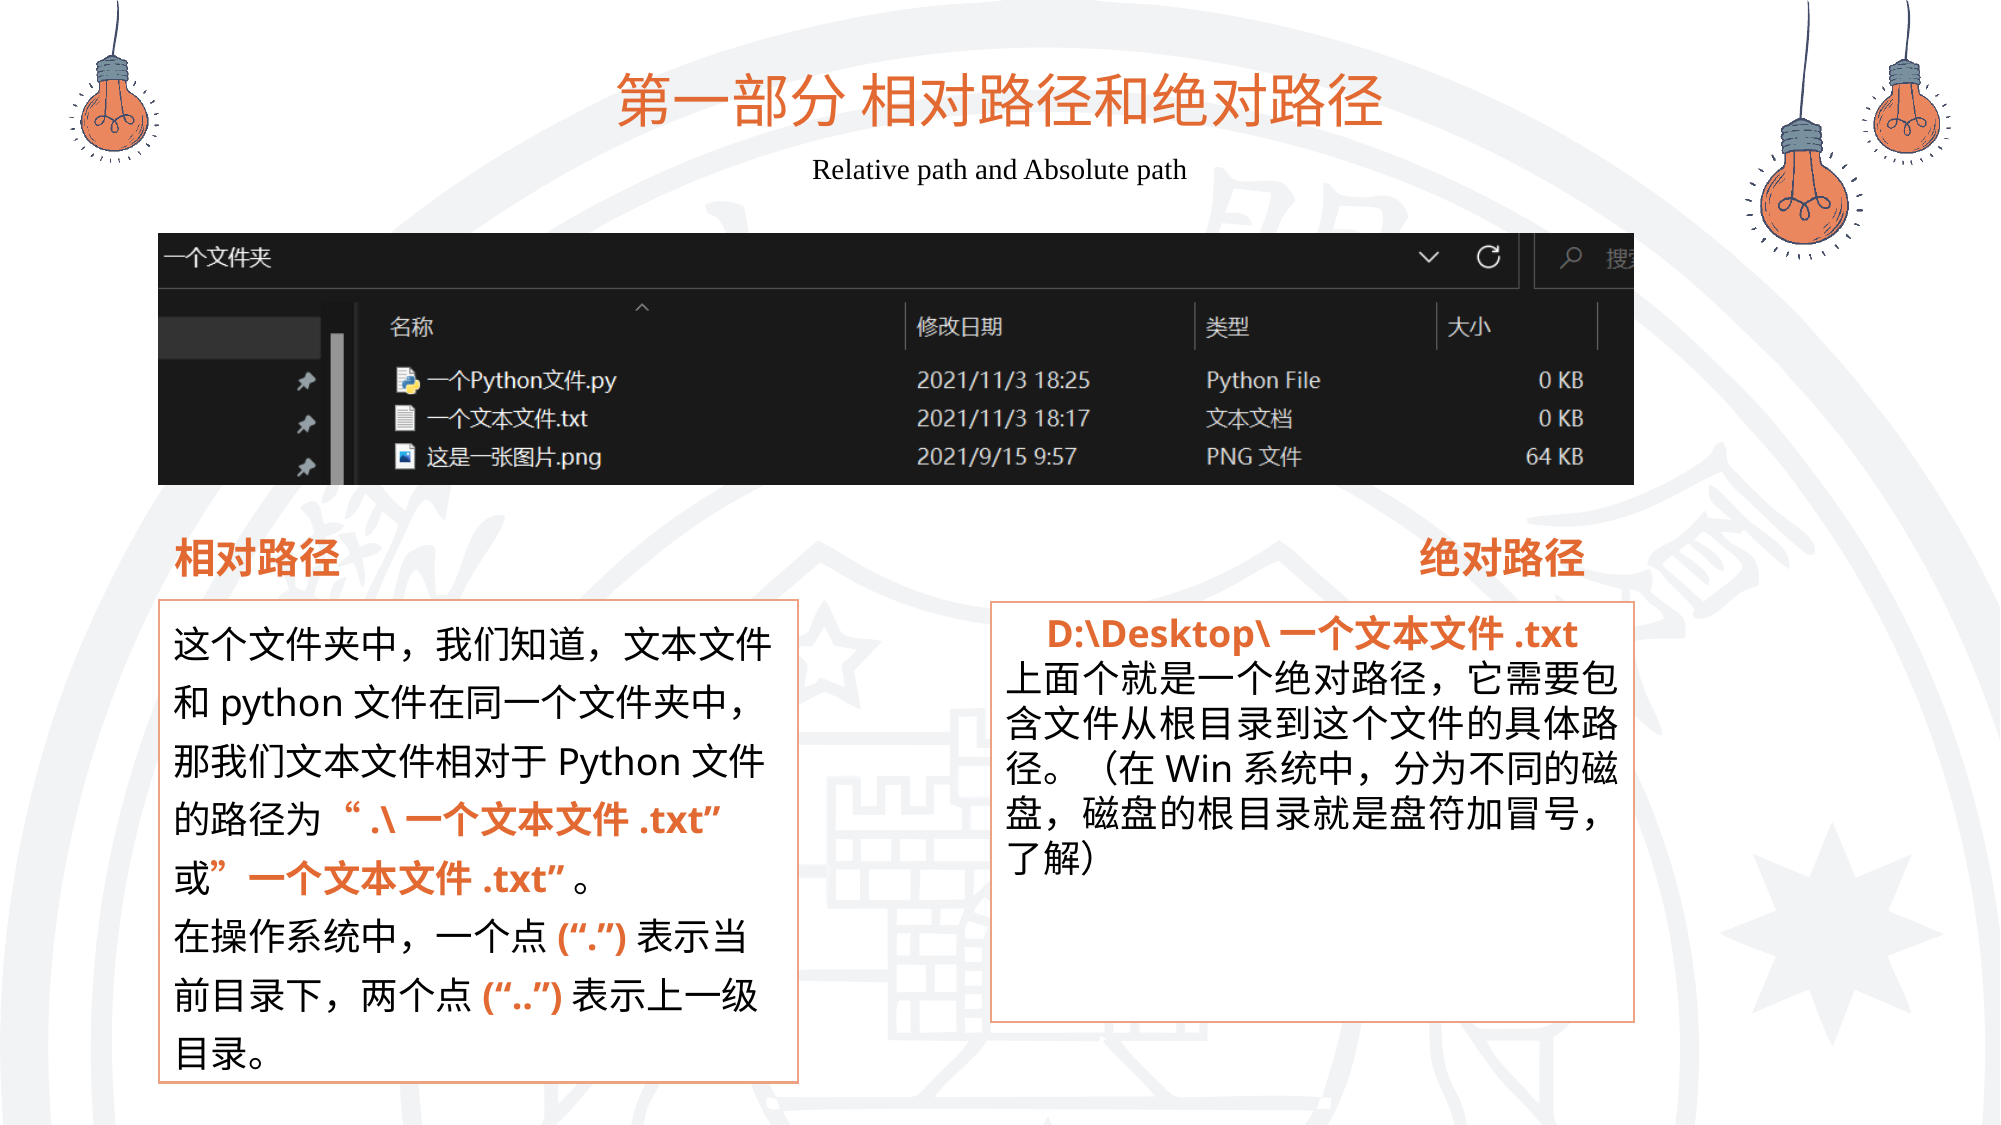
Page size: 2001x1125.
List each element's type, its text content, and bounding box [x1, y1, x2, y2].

text_box Relative path and Absolute path [797, 142, 1203, 193]
text_box D:\Desktop\一个文本文件.txt 上面个就是一个绝对路径，它需要包含文件从根目录到这个文件的具体路径。（在Win系统中，分为不同的磁盘，磁盘的根目录就是盘符加冒号，了解） [990, 601, 1635, 1023]
picture [158, 233, 1634, 485]
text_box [69, 0, 159, 163]
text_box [1745, 0, 1863, 260]
text_box 相对路径 [159, 524, 357, 590]
text_box 第一部分 相对路径和绝对路径 [599, 57, 1400, 142]
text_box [1863, 0, 1951, 165]
text_box 绝对路径 [1404, 524, 1602, 590]
text_box 这个文件夹中，我们知道，文本文件和python文件在同一个文件夹中，那我们文本文件相对于Python文件的路径为“.\一个文本文件.txt”或”一个文本文件.txt”。 在操作系统中，一个点(“.”)表示当前目录下，两个点(“..”)表示上一级目录。 [158, 599, 799, 1084]
